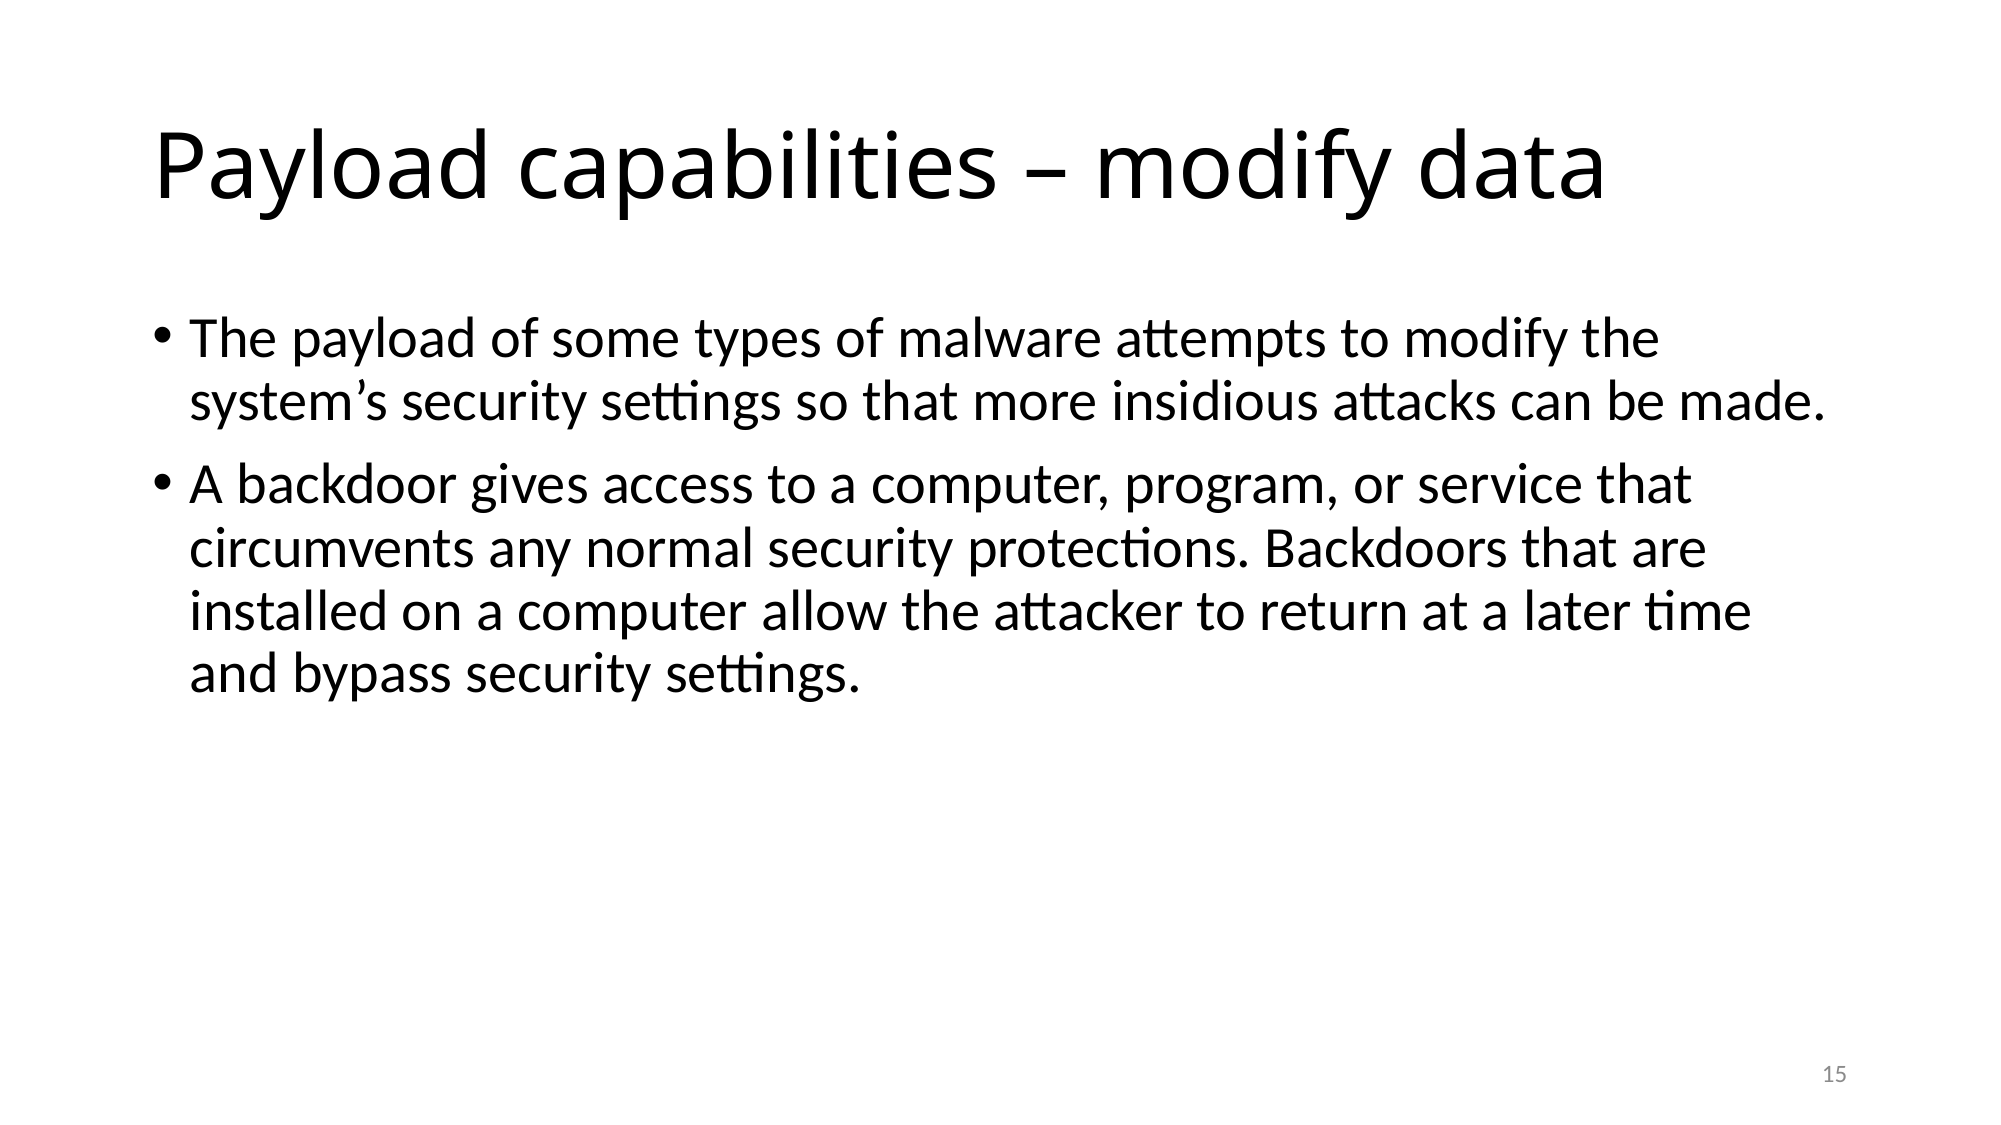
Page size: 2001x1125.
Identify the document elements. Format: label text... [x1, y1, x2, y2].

title Payload capabilities – modify data [137, 59, 1863, 278]
list The payload of some types of malware attempts to modify the system’s security settings so that more insidious attacks can be made. A backdoor gives access to a computer, program, or service that circumvents any normal security protections. Backdoors that are installed on a computer allow the attacker to return at a later time and bypass security settings. [137, 299, 1863, 1014]
slide_number 15 [1412, 1042, 1863, 1103]
